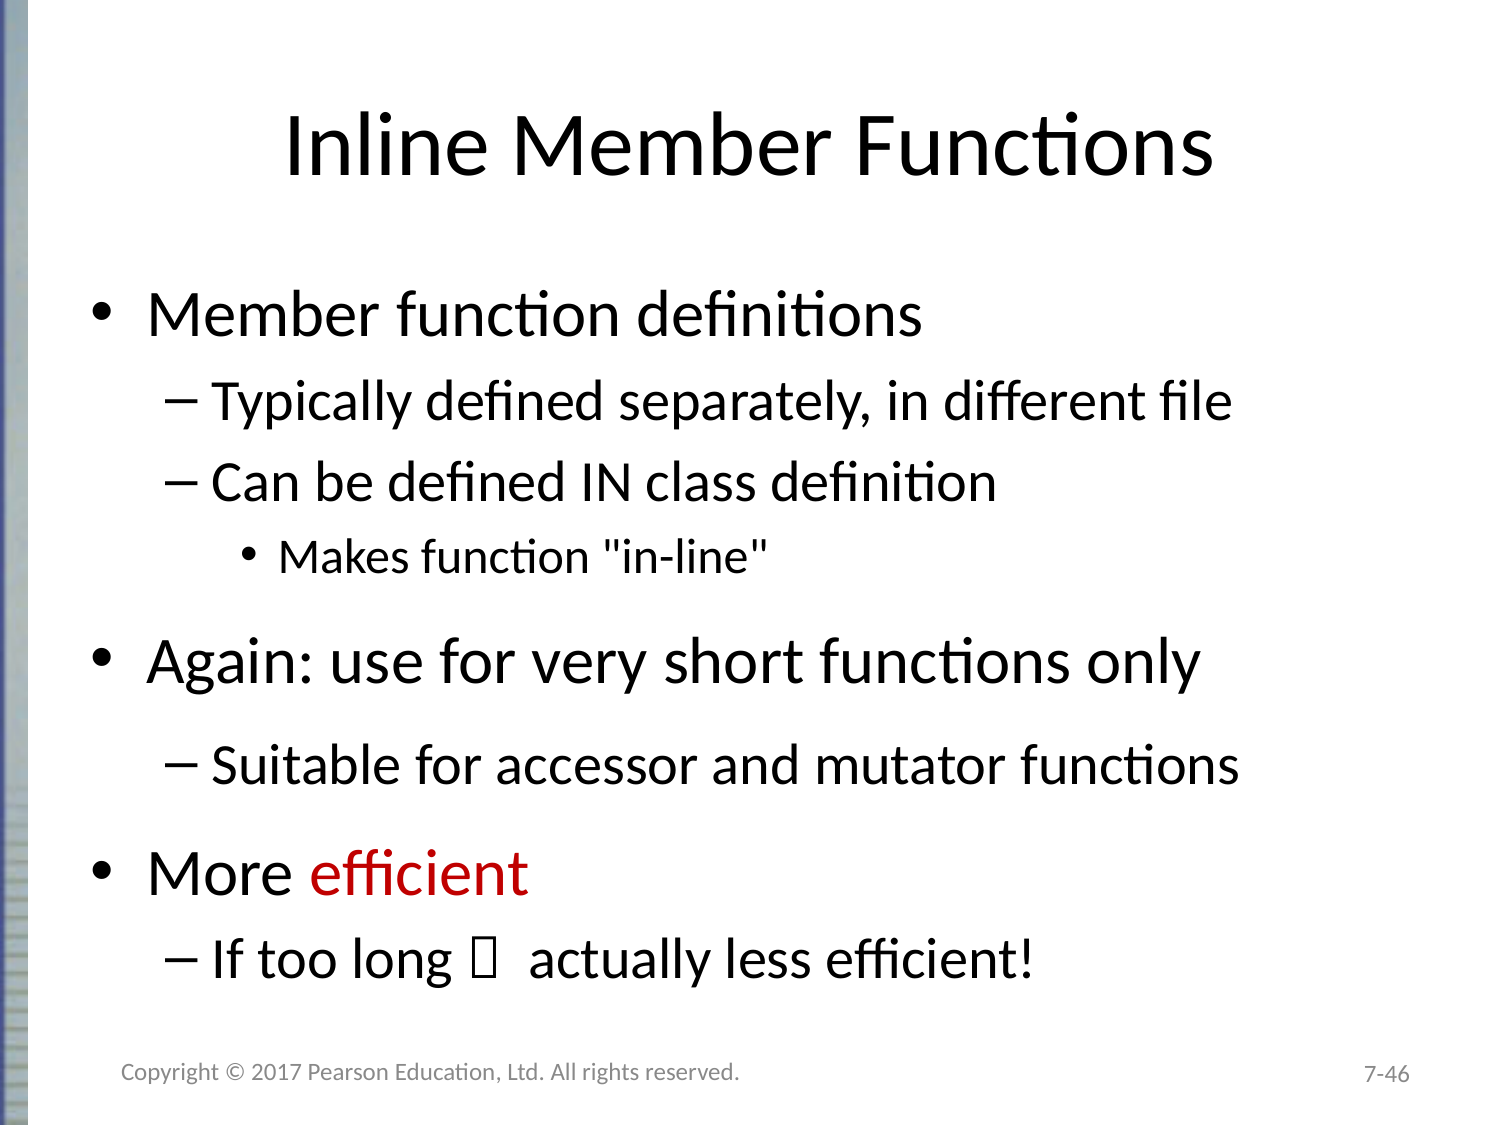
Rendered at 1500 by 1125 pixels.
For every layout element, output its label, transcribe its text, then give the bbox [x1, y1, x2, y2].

picture [0, 0, 28, 1125]
list Member function definitions Typically defined separately, in different file Can be defined IN class definition Makes function "in-line" Again: use for very short functions only Suitable for accessor and mutator functions More efficient If too long  actually less efficient! [75, 262, 1425, 1005]
footer Copyright © 2017 Pearson Education, Ltd. All rights reserved. [75, 1040, 788, 1100]
title Inline Member Functions [75, 45, 1425, 233]
slide_number 7-46 [1074, 1042, 1425, 1103]
